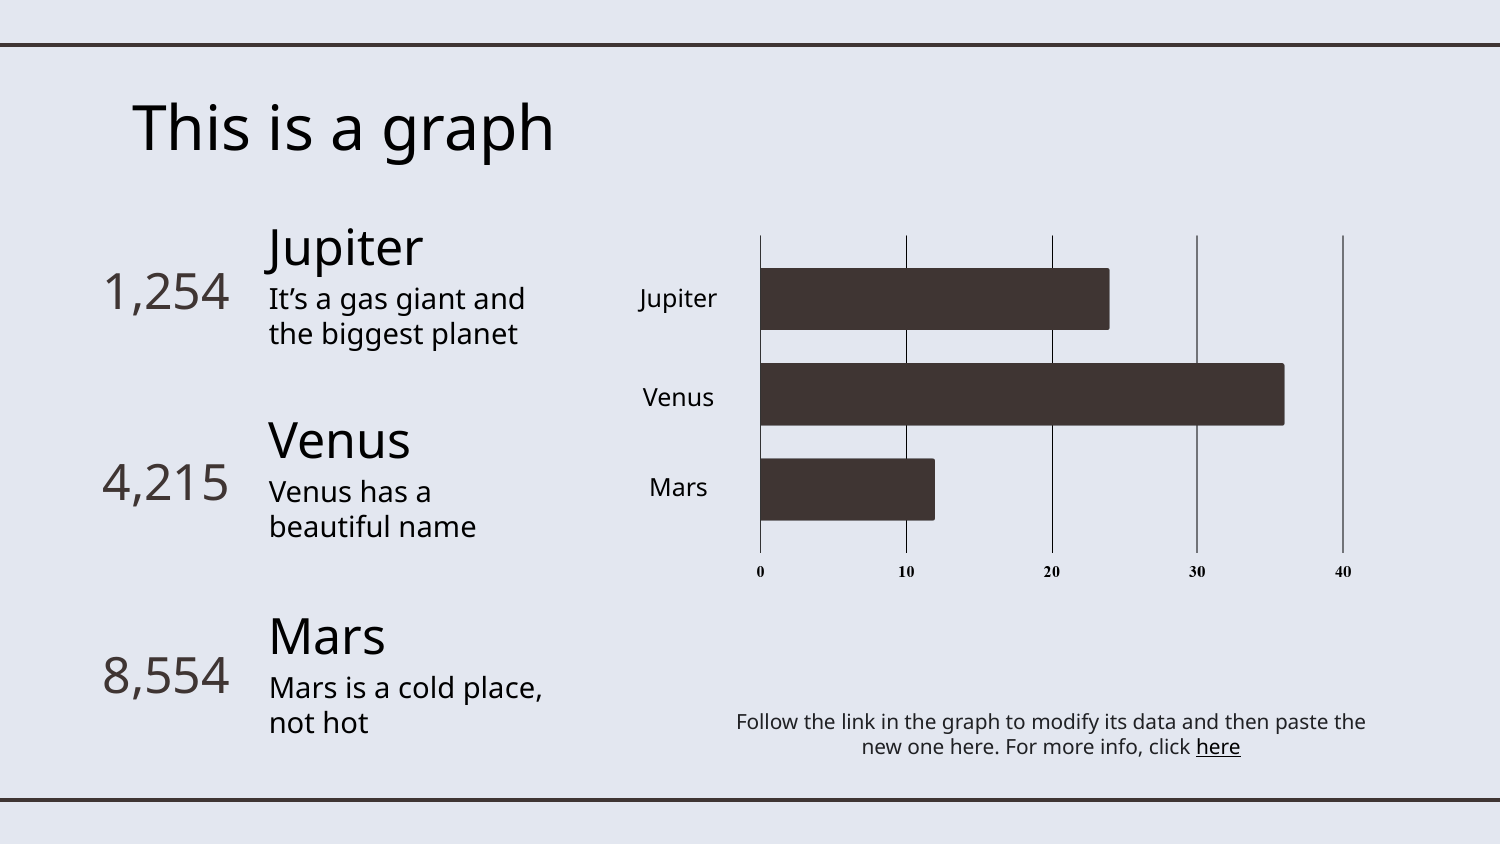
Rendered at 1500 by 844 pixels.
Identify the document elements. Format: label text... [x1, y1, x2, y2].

text_box Venus [253, 393, 559, 475]
text_box Jupiter [253, 200, 559, 282]
text_box It’s a gas giant and the biggest planet [253, 265, 575, 367]
text_box Follow the link in the graph to modify its data and then paste the new one here. For more info, click here [719, 693, 1383, 775]
title 8,554 [78, 618, 254, 728]
text_box Venus [600, 367, 735, 426]
title 4,215 [78, 425, 254, 536]
text_box Venus has a beautiful name [253, 458, 575, 561]
text_box Jupiter [600, 268, 735, 327]
text_box Mars [253, 589, 559, 654]
text_box Mars [600, 457, 735, 516]
title 1,254 [78, 234, 254, 345]
text_box Mars is a cold place, not hot [253, 654, 575, 756]
picture [740, 216, 1362, 601]
title This is a graph [116, 72, 1383, 167]
